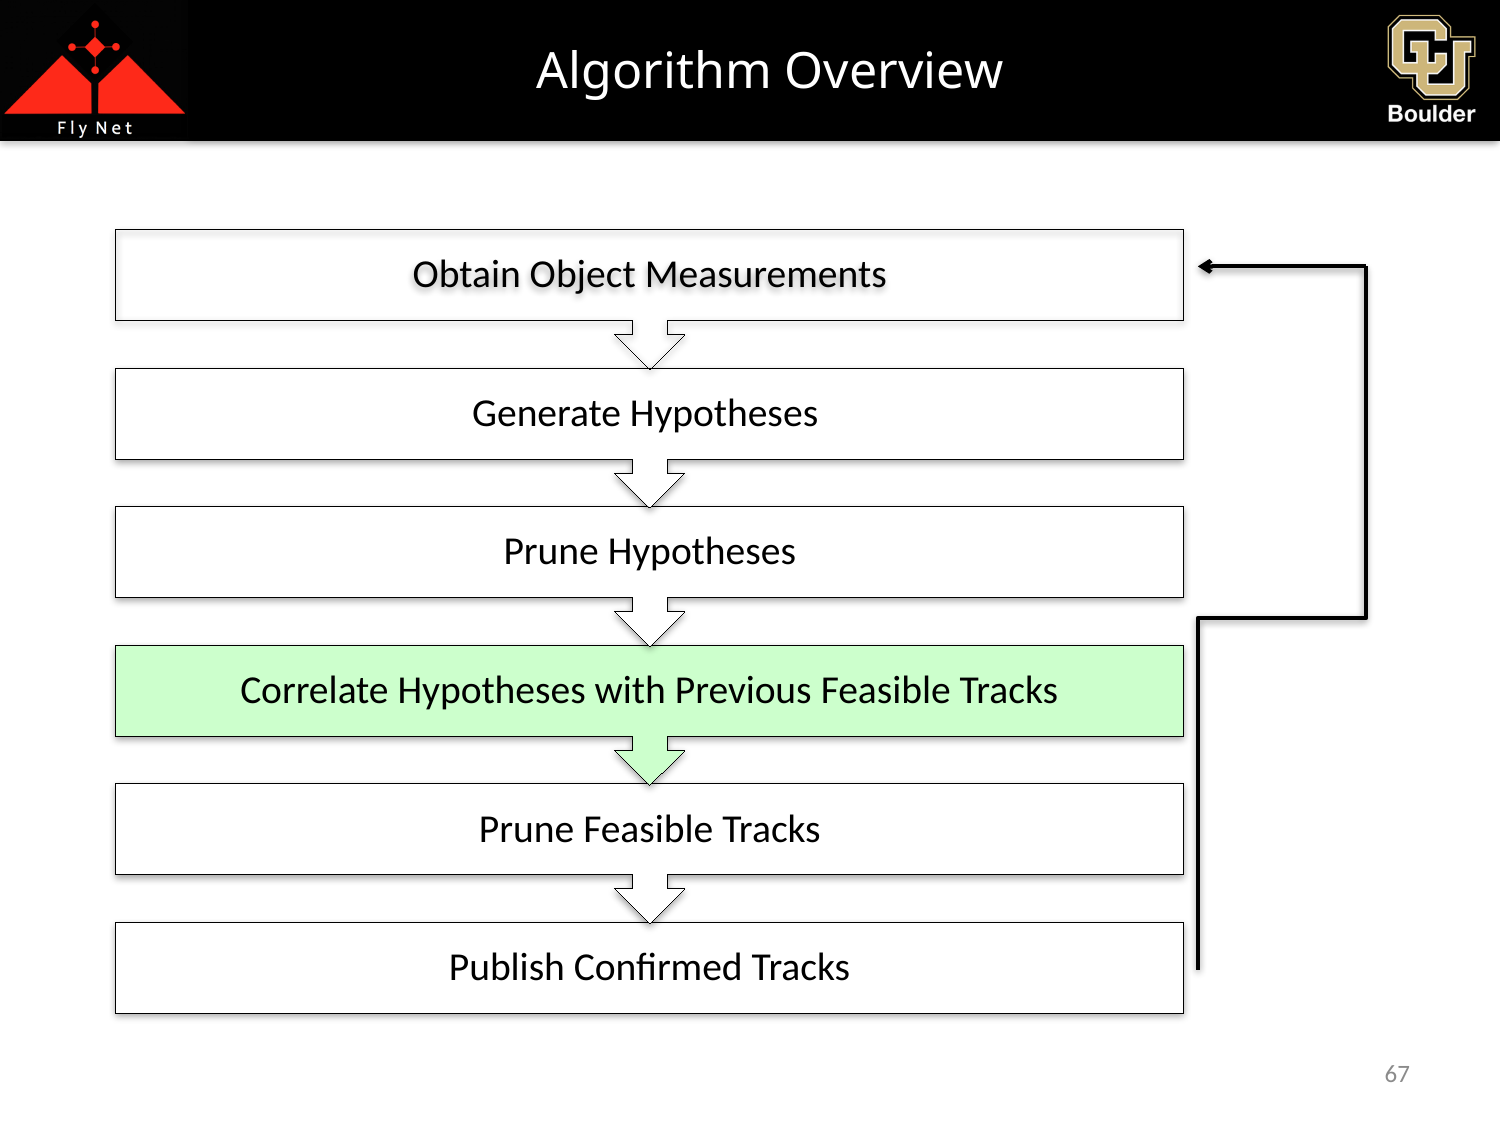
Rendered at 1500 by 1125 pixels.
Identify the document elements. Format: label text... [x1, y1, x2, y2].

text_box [0, 0, 1500, 139]
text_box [115, 228, 1367, 1014]
slide_number 67 [1074, 1042, 1425, 1103]
